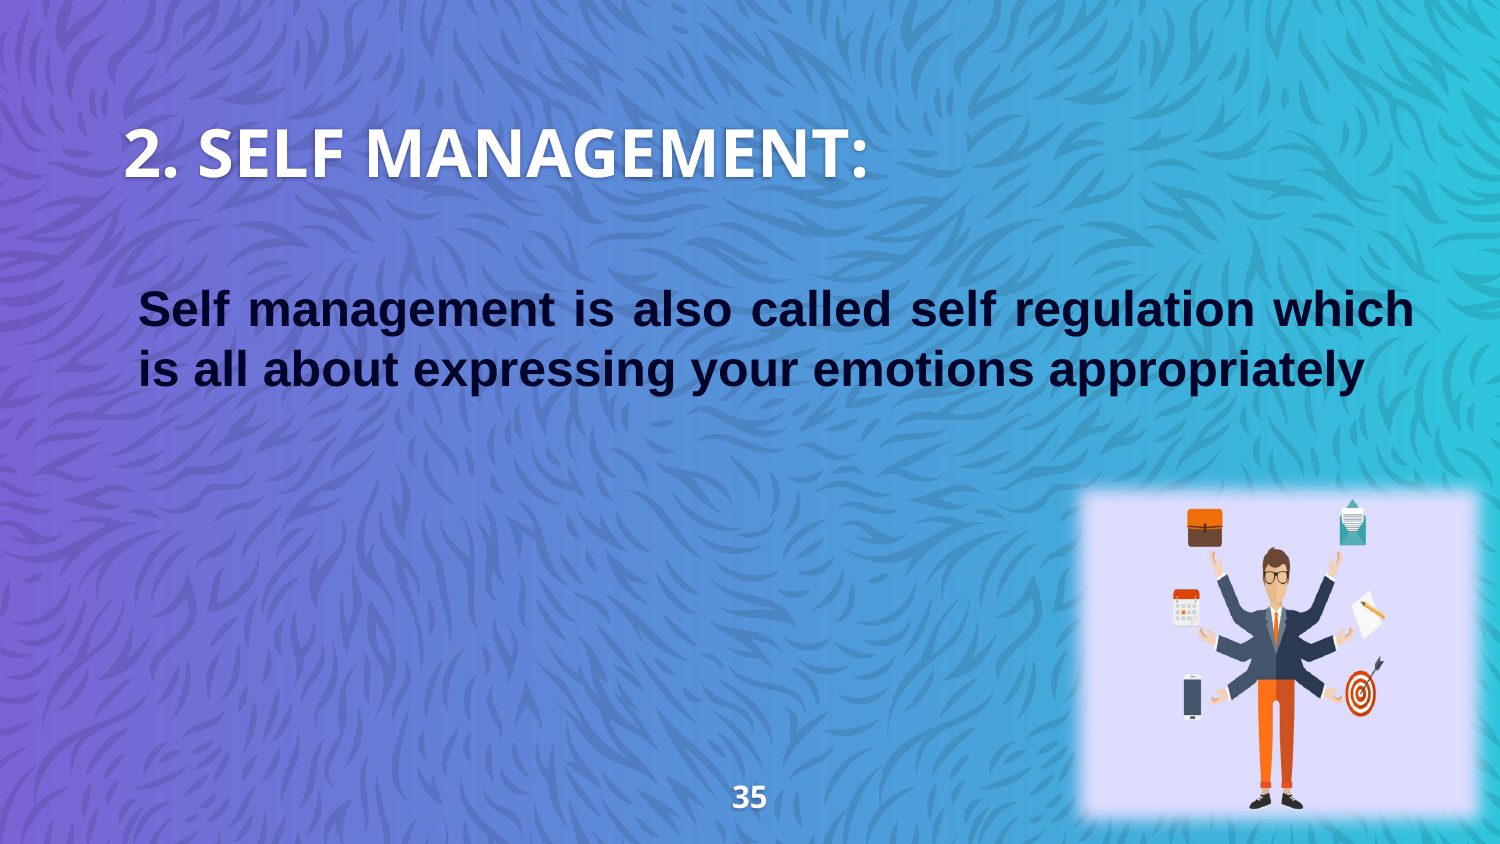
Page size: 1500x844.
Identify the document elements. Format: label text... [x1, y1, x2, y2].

text_box Self management is also called self regulation which is all about expressing your emotions appropriately [123, 268, 1432, 404]
slide_number 35 [705, 766, 795, 832]
picture [0, 0, 1500, 844]
title 2. SELF MANAGEMENT: [123, 59, 894, 192]
